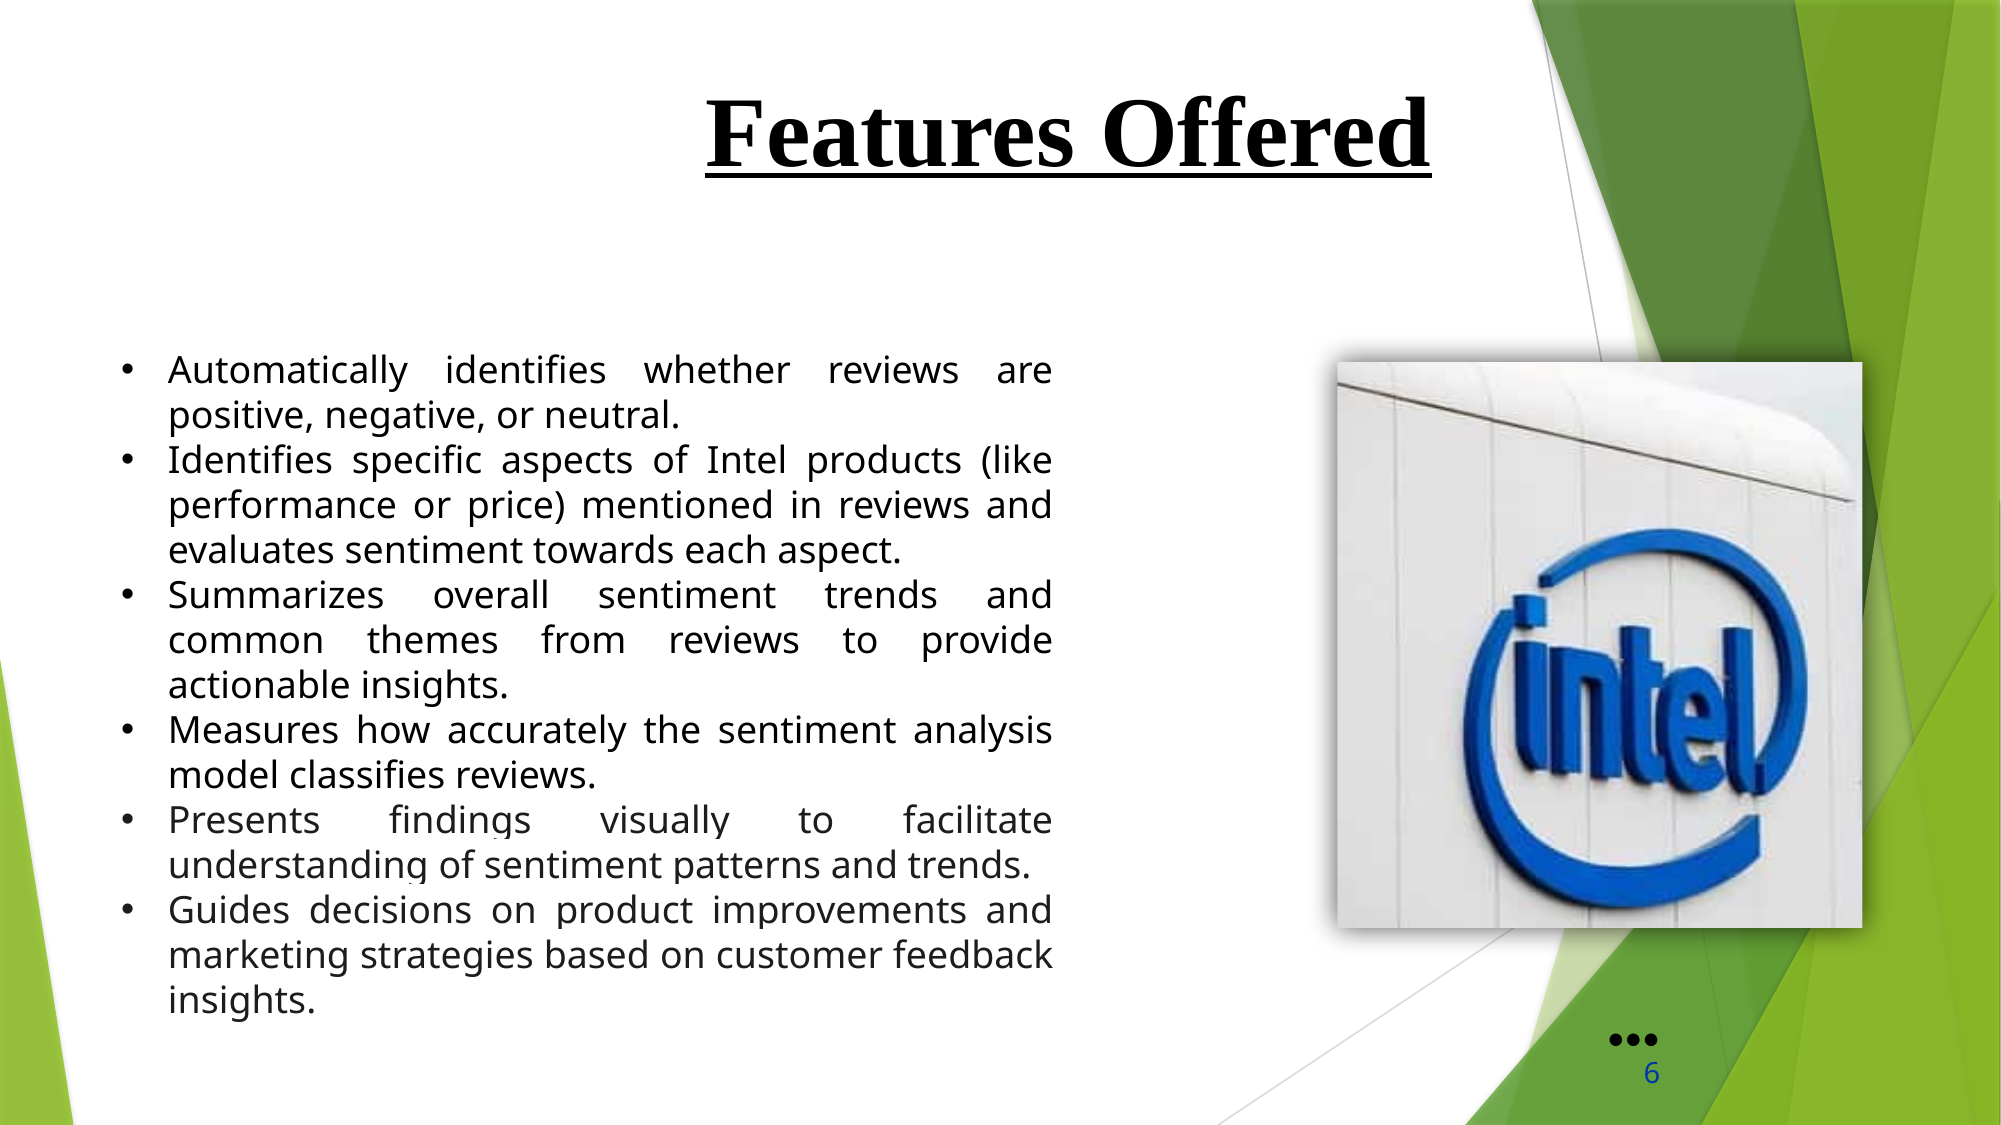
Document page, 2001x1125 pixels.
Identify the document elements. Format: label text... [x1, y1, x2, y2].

text_box Automatically identifies whether reviews are positive, negative, or neutral. Identifies specific aspects of Intel products (like performance or price) mentioned in reviews and evaluates sentiment towards each aspect. Summarizes overall sentiment trends and common themes from reviews to provide actionable insights. Measures how accurately the sentiment analysis model classifies reviews. Presents findings visually to facilitate understanding of sentiment patterns and trends. Guides decisions on product improvements and marketing strategies based on customer feedback insights. [106, 338, 1069, 1029]
text_box Features Offered [690, 59, 1447, 195]
text_box ●●● 6 [1325, 1012, 1675, 1073]
picture [1336, 361, 1863, 928]
